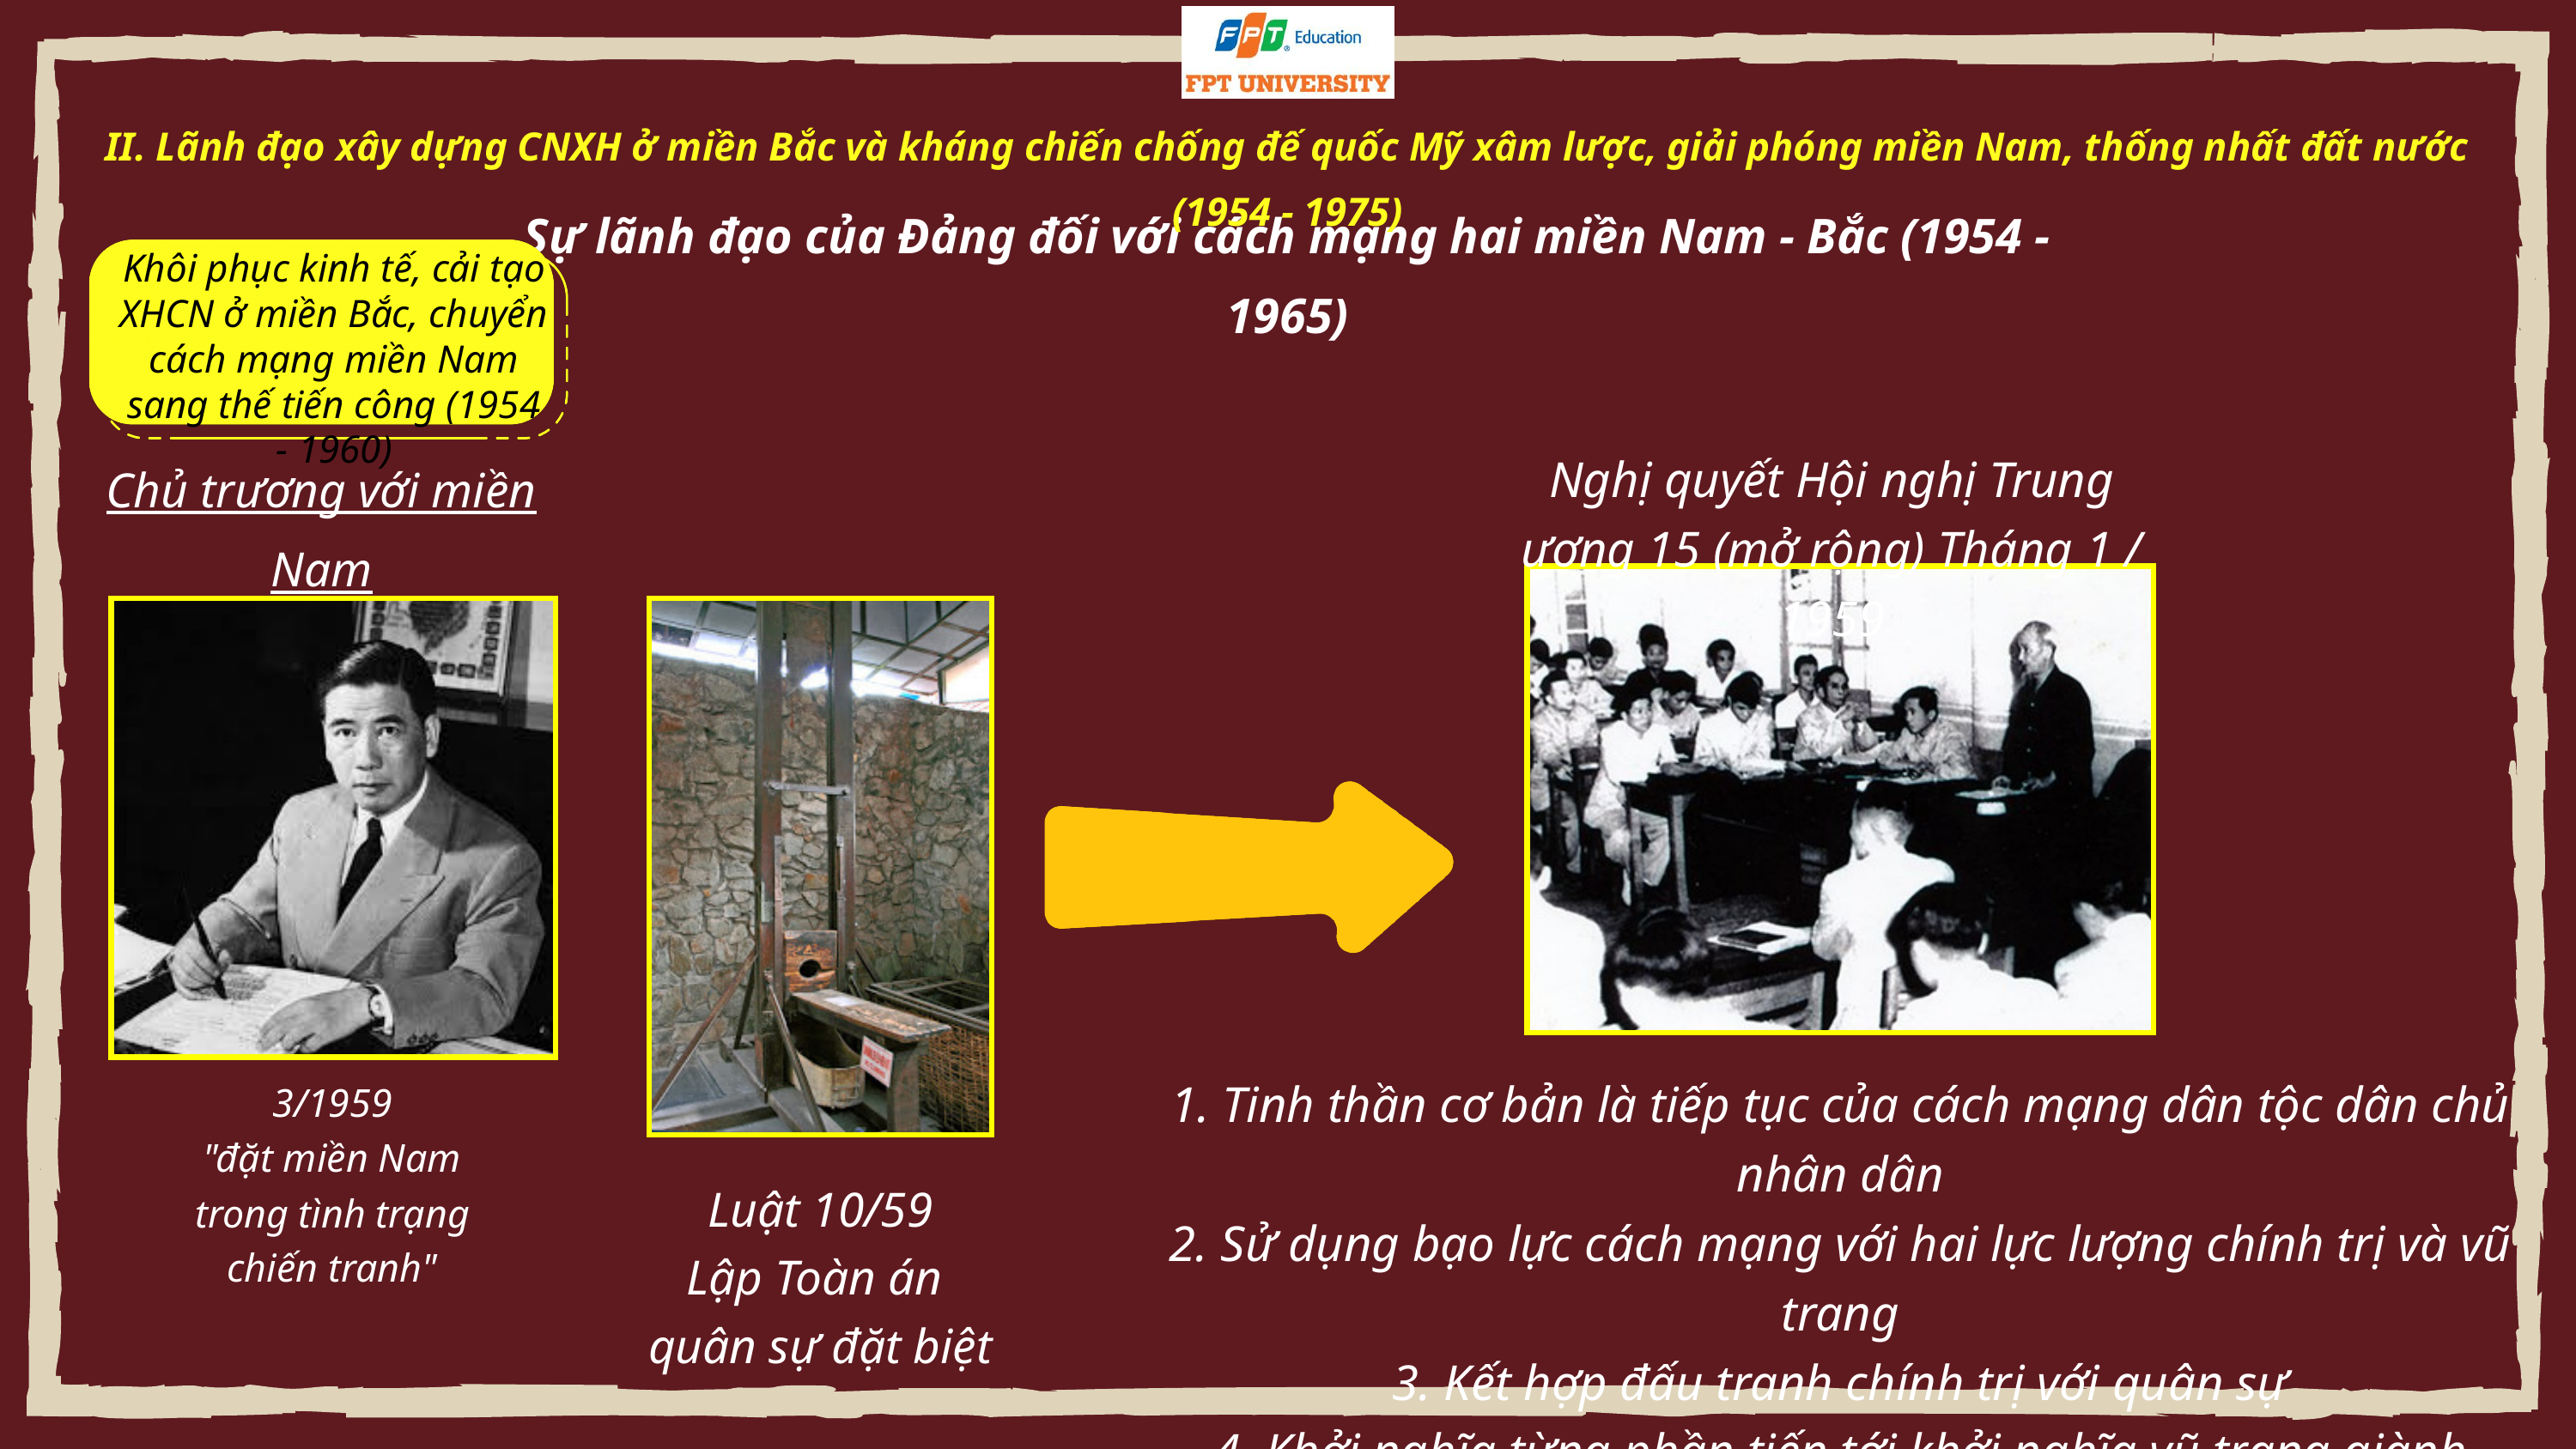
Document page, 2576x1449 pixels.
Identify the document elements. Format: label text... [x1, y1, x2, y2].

text_box [1527, 646, 2154, 1033]
text_box 1. Tinh thần cơ bản là tiếp tục của cách mạng dân tộc dân chủ nhân dân 2. Sử dụng bạo lực cách mạng với hai lực lượng chính trị và vũ trang 3. Kết hợp đấu tranh chính trị với quân sự 4. Khởi nghĩa từng phần tiến tới khởi nghĩa vũ trang giành chính quyền [1160, 1063, 2520, 1449]
text_box [26, 31, 1182, 1419]
text_box [1394, 28, 2550, 1412]
text_box [1044, 779, 1454, 955]
text_box [1182, 6, 1394, 99]
text_box [111, 598, 556, 1058]
text_box 3/1959 "đặt miền Nam trong tình trạng chiến tranh" [153, 1070, 513, 1290]
text_box Nghị quyết Hội nghị Trung ương 15 (mở rộng) Tháng 1 / 1959 [1510, 437, 2154, 646]
text_box Luật 10/59 Lập Toàn án quân sự đặt biệt [600, 1168, 1041, 1373]
text_box Chủ trương với miền Nam [86, 445, 556, 597]
text_box [649, 598, 992, 1136]
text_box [88, 239, 569, 440]
text_box II. Lãnh đạo xây dựng CNXH ở miền Bắc và kháng chiến chống đế quốc Mỹ xâm lược, giải phóng miền Nam, thống nhất đất nước (1954 - 1975) [88, 103, 2487, 234]
text_box Sự lãnh đạo của Đảng đối với cách mạng hai miền Nam - Bắc (1954 - 1965) [518, 234, 2058, 344]
